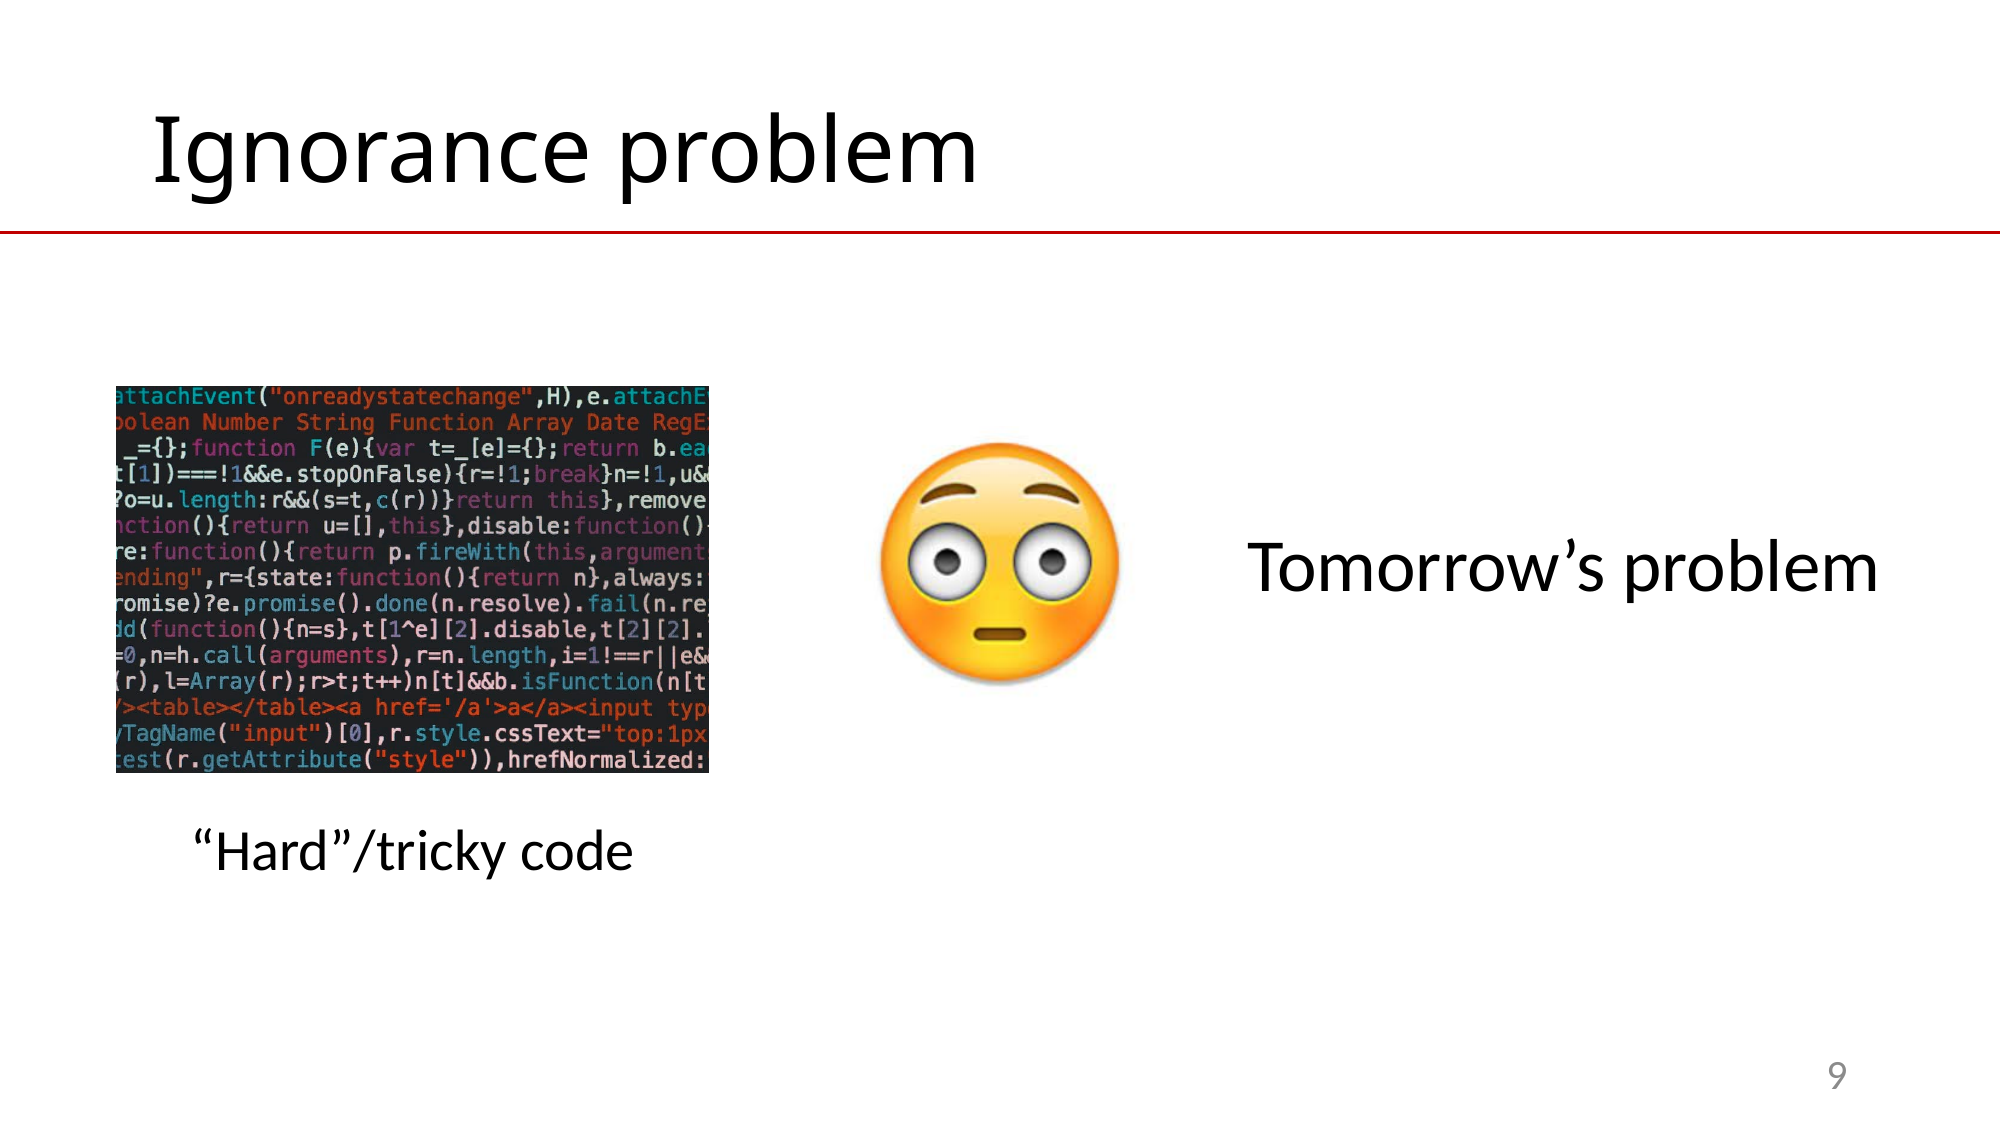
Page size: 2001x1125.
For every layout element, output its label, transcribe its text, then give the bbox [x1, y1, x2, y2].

title Ignorance problem [137, 44, 1863, 262]
text_box Tomorrow’s problem [1232, 509, 1896, 615]
picture [116, 386, 709, 774]
slide_number 9 [1412, 1042, 1863, 1103]
picture [864, 426, 1136, 699]
text_box “Hard”/tricky code [175, 804, 650, 890]
